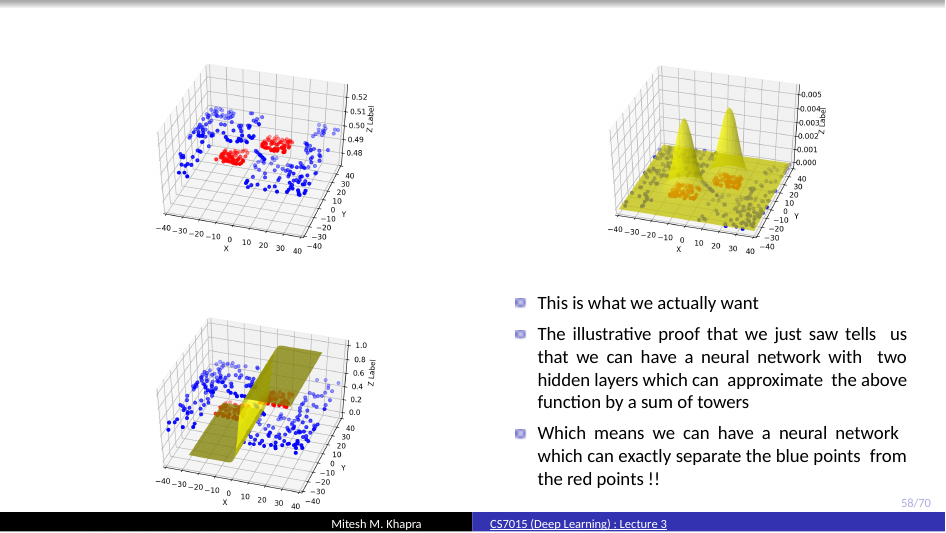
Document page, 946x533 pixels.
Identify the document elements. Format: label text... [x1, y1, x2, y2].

picture [515, 329, 527, 341]
slide_number ‹#›/70 [894, 493, 946, 511]
picture [0, 0, 945, 8]
picture [77, 25, 415, 511]
picture [515, 429, 527, 441]
picture [607, 64, 826, 254]
picture [515, 298, 527, 310]
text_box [0, 511, 946, 532]
text_box This is what we actually want The illustrative proof that we just saw tells us that we can have a neural network with two hidden layers which can approximate the above function by a sum of towers Which means we can have a neural network which can exactly separate the blue points from the red points !! [535, 280, 908, 489]
